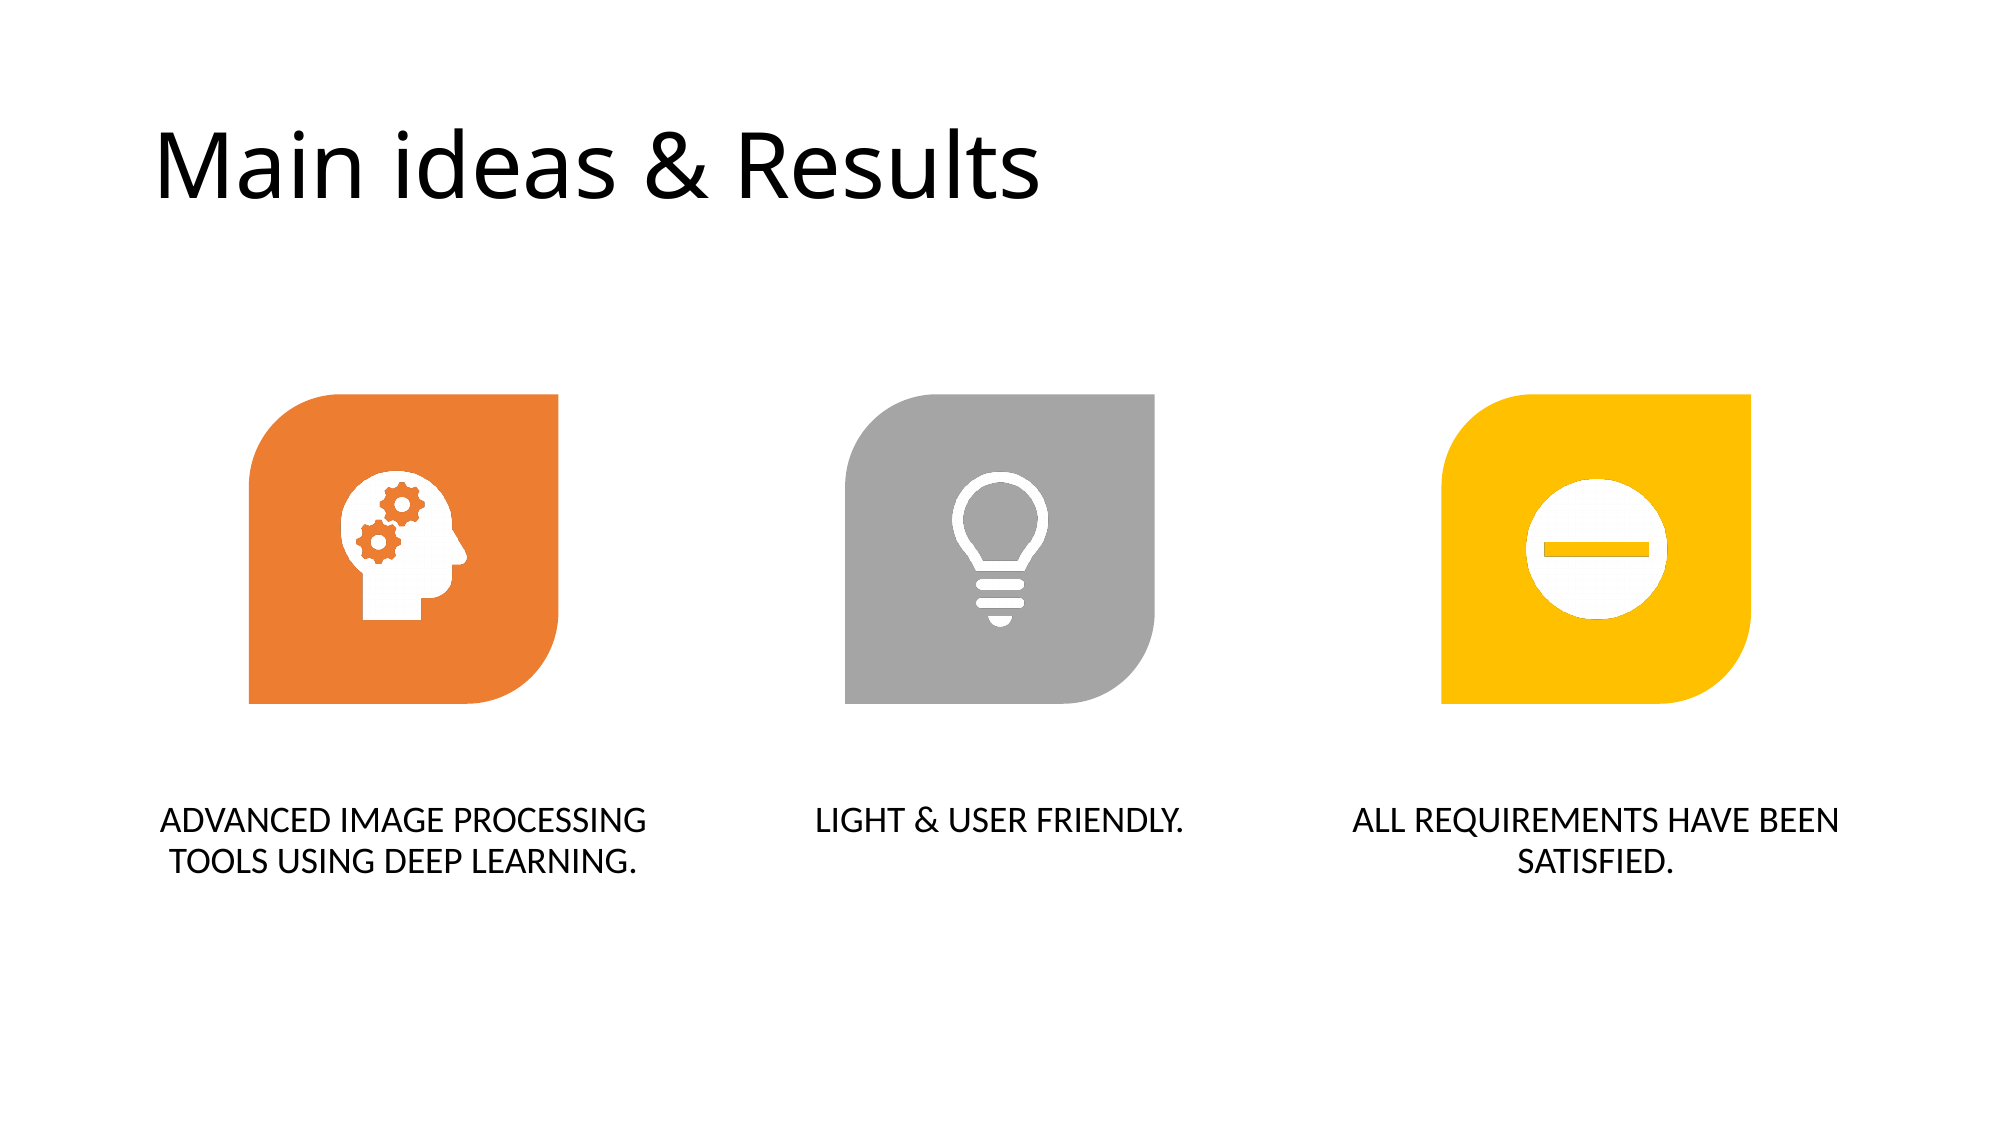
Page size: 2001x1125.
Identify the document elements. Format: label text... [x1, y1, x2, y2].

title Main ideas & Results [137, 59, 1863, 278]
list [137, 299, 1863, 1014]
